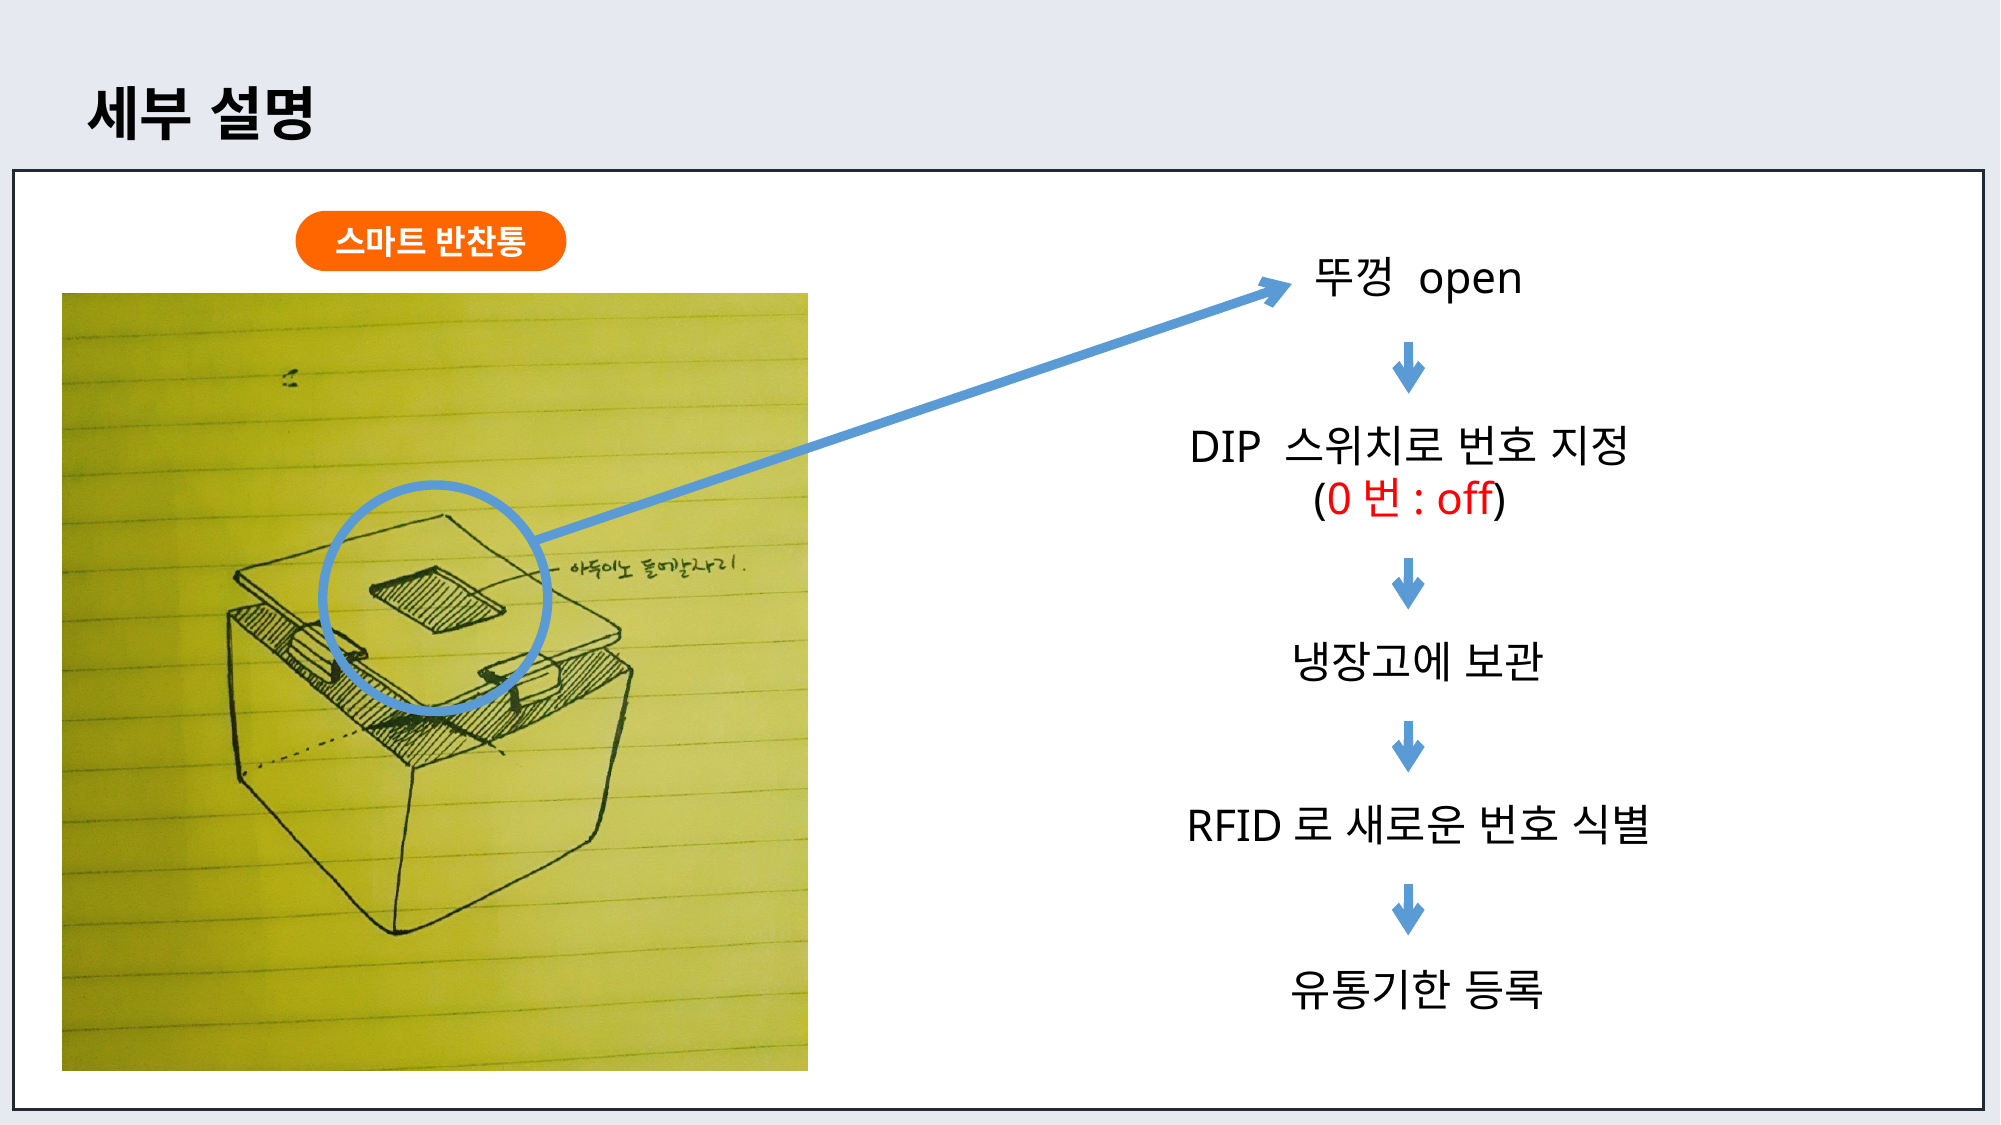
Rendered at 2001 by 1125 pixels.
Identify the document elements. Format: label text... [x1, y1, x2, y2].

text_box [528, 283, 1292, 543]
text_box 뚜껑 open [1062, 242, 1776, 310]
picture [62, 293, 808, 1071]
text_box 세부 설명 [71, 35, 789, 155]
text_box [12, 170, 1985, 1111]
text_box DIP 스위치로 번호 지정 (0번: off) [1292, 410, 1767, 531]
text_box 유통기한 등록 [1061, 955, 1774, 1023]
text_box RFID로 새로운 번호 식별 [1062, 790, 1776, 858]
text_box 냉장고에 보관 [1062, 627, 1775, 695]
text_box 스마트 반찬통 [294, 209, 568, 273]
